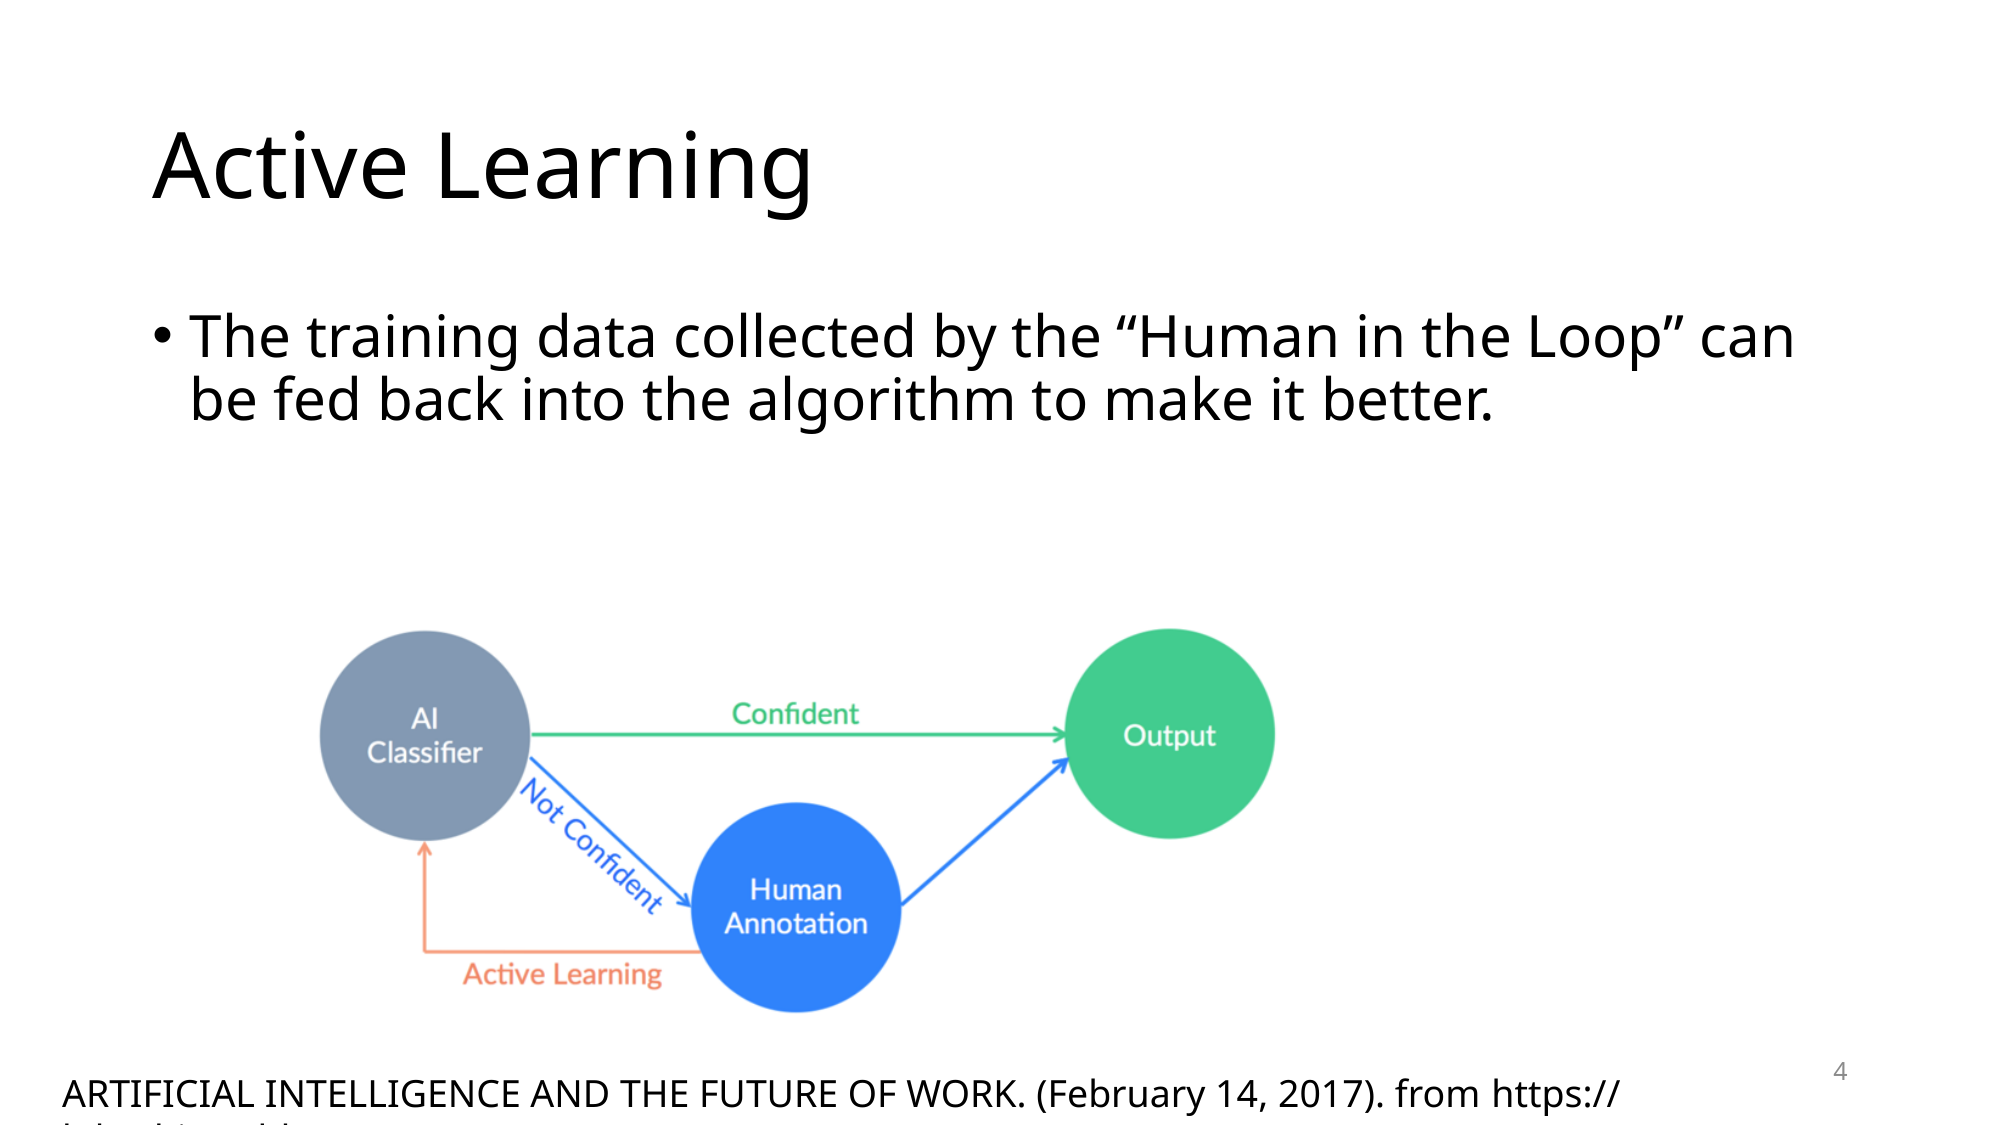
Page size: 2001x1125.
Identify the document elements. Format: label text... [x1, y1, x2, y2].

list The training data collected by the “Human in the Loop” can be fed back into the algorithm to make it better. [137, 299, 1863, 1014]
picture [253, 582, 1348, 1066]
text_box ARTIFICIAL INTELLIGENCE AND THE FUTURE OF WORK. (February 14, 2017). from https://lukasbiewald.com/ [47, 1062, 1953, 1125]
slide_number 4 [1412, 1042, 1863, 1103]
title Active Learning [137, 59, 1863, 278]
